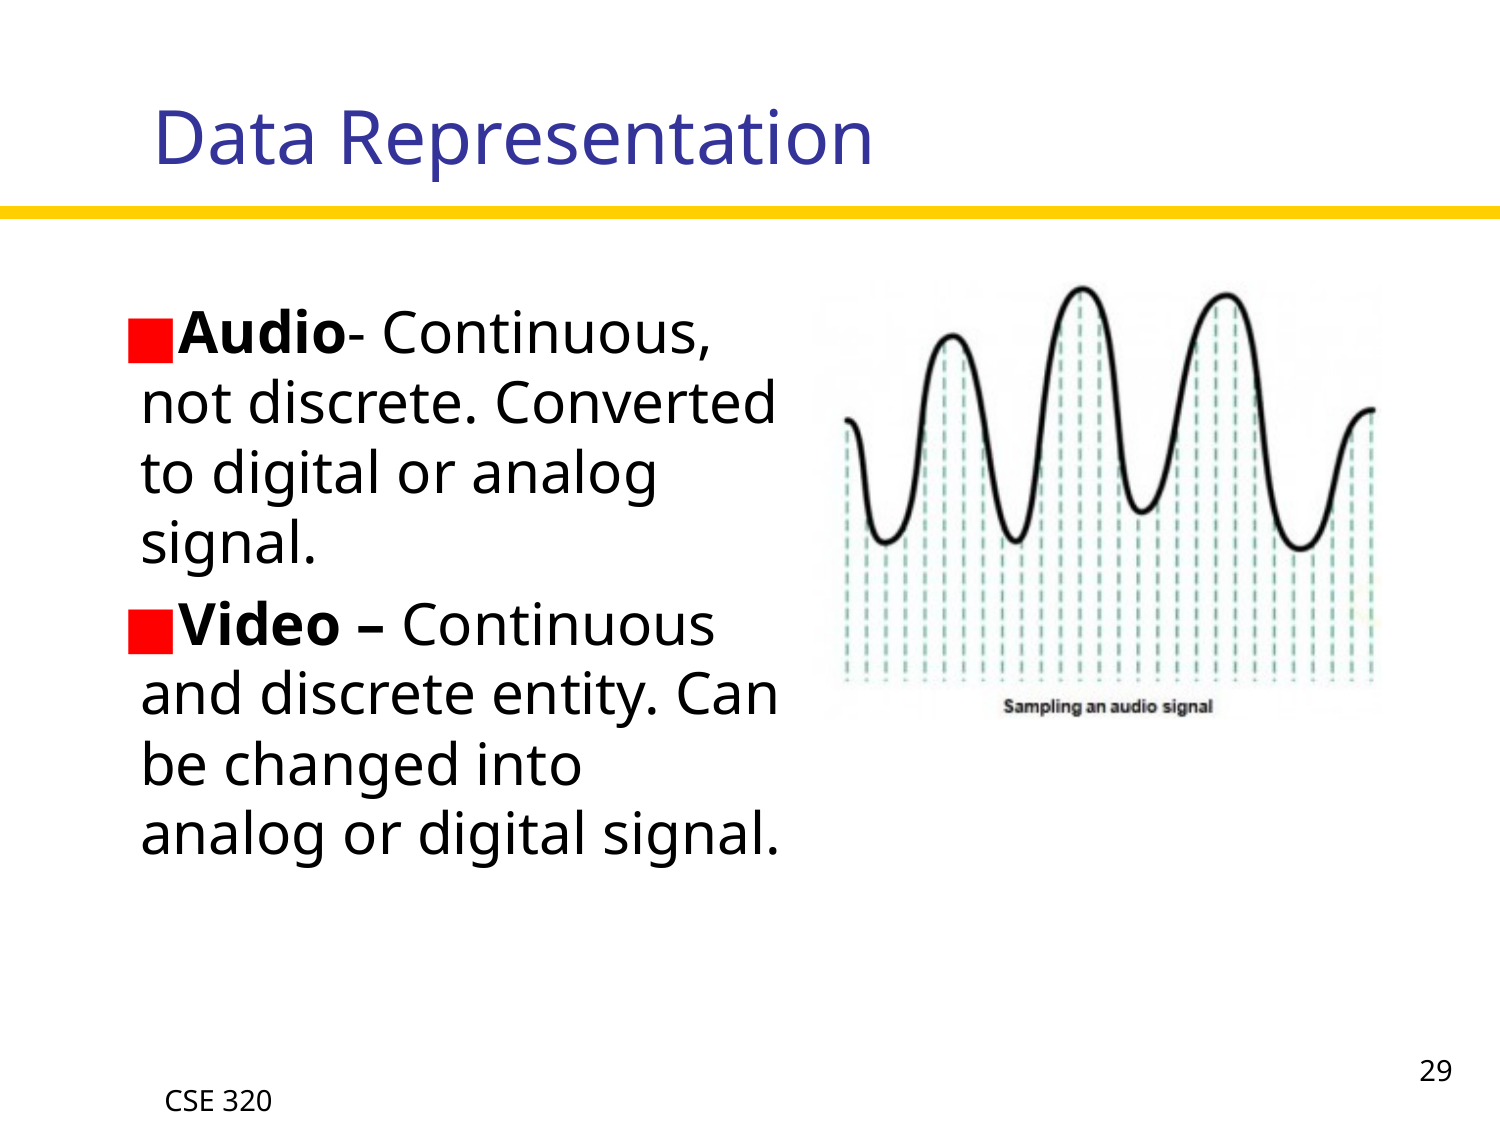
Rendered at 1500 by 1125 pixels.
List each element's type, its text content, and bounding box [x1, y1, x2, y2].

picture [812, 274, 1413, 727]
text_box Audio- Continuous, not discrete. Converted to digital or analog signal. Video – Continuous and discrete entity. Can be changed into analog or digital signal. [49, 287, 800, 956]
slide_number ‹#› [1155, 1024, 1468, 1100]
title Data Representation [137, 62, 1416, 188]
